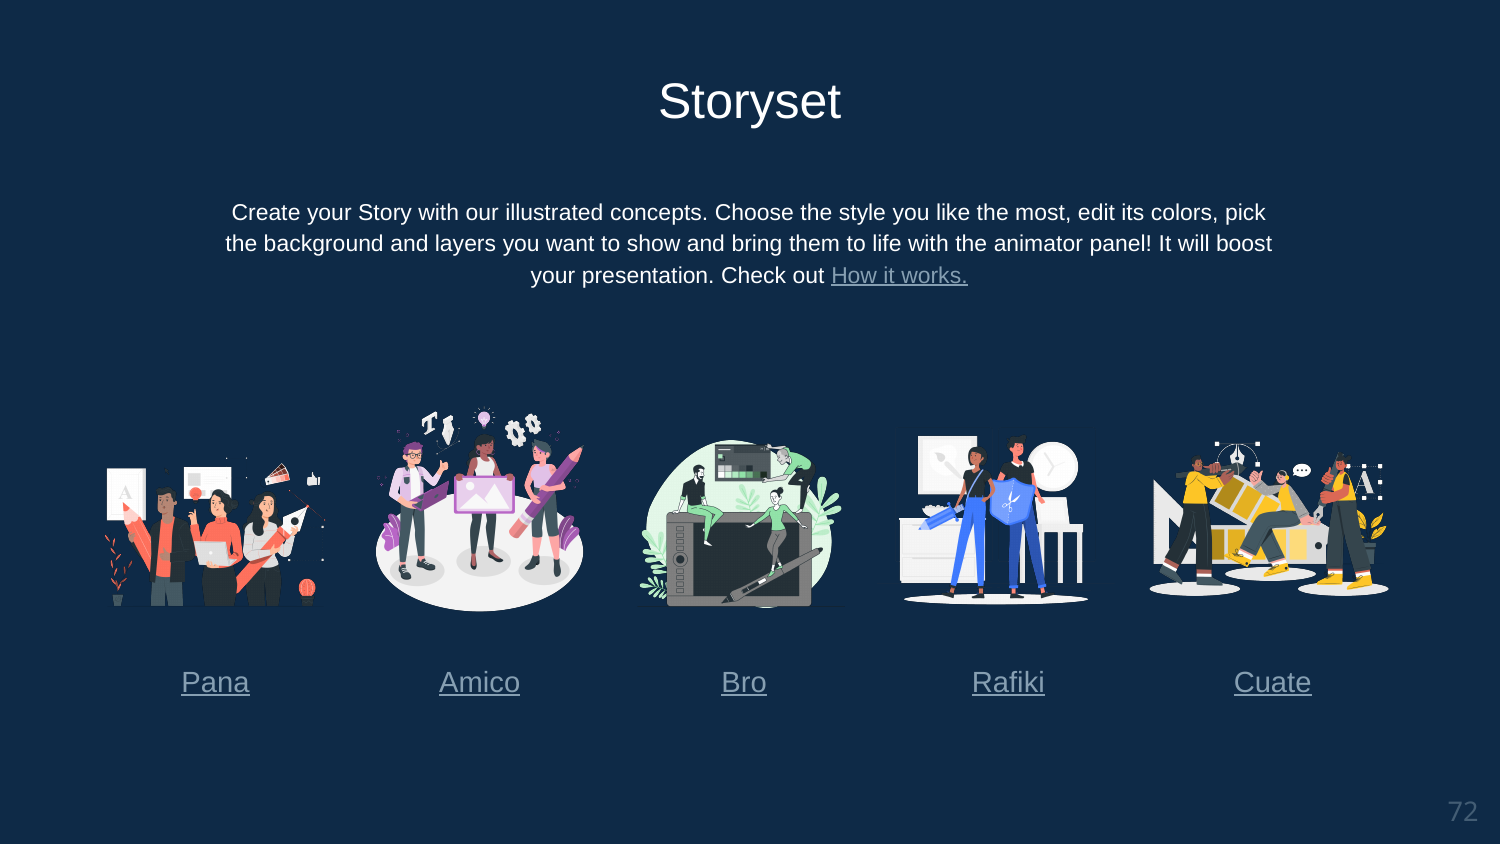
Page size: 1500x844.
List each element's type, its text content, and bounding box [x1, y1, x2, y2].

title Storyset [171, 53, 1328, 133]
text_box Cuate [1168, 652, 1377, 705]
text_box Create your Story with our illustrated concepts. Choose the style you like the most, edit its colors, pick the background and layers you want to show and bring them to life with the animator panel! It will boost your presentation. Check out How it works. [205, 178, 1294, 318]
text_box Bro [639, 652, 849, 705]
text_box Rafiki [904, 652, 1113, 705]
picture [1121, 413, 1417, 622]
text_box Pana [111, 652, 320, 705]
slide_number ‹#› [1403, 779, 1494, 844]
picture [369, 395, 590, 616]
picture [83, 440, 348, 618]
text_box Amico [375, 652, 585, 705]
picture [876, 423, 1115, 618]
picture [618, 415, 857, 623]
